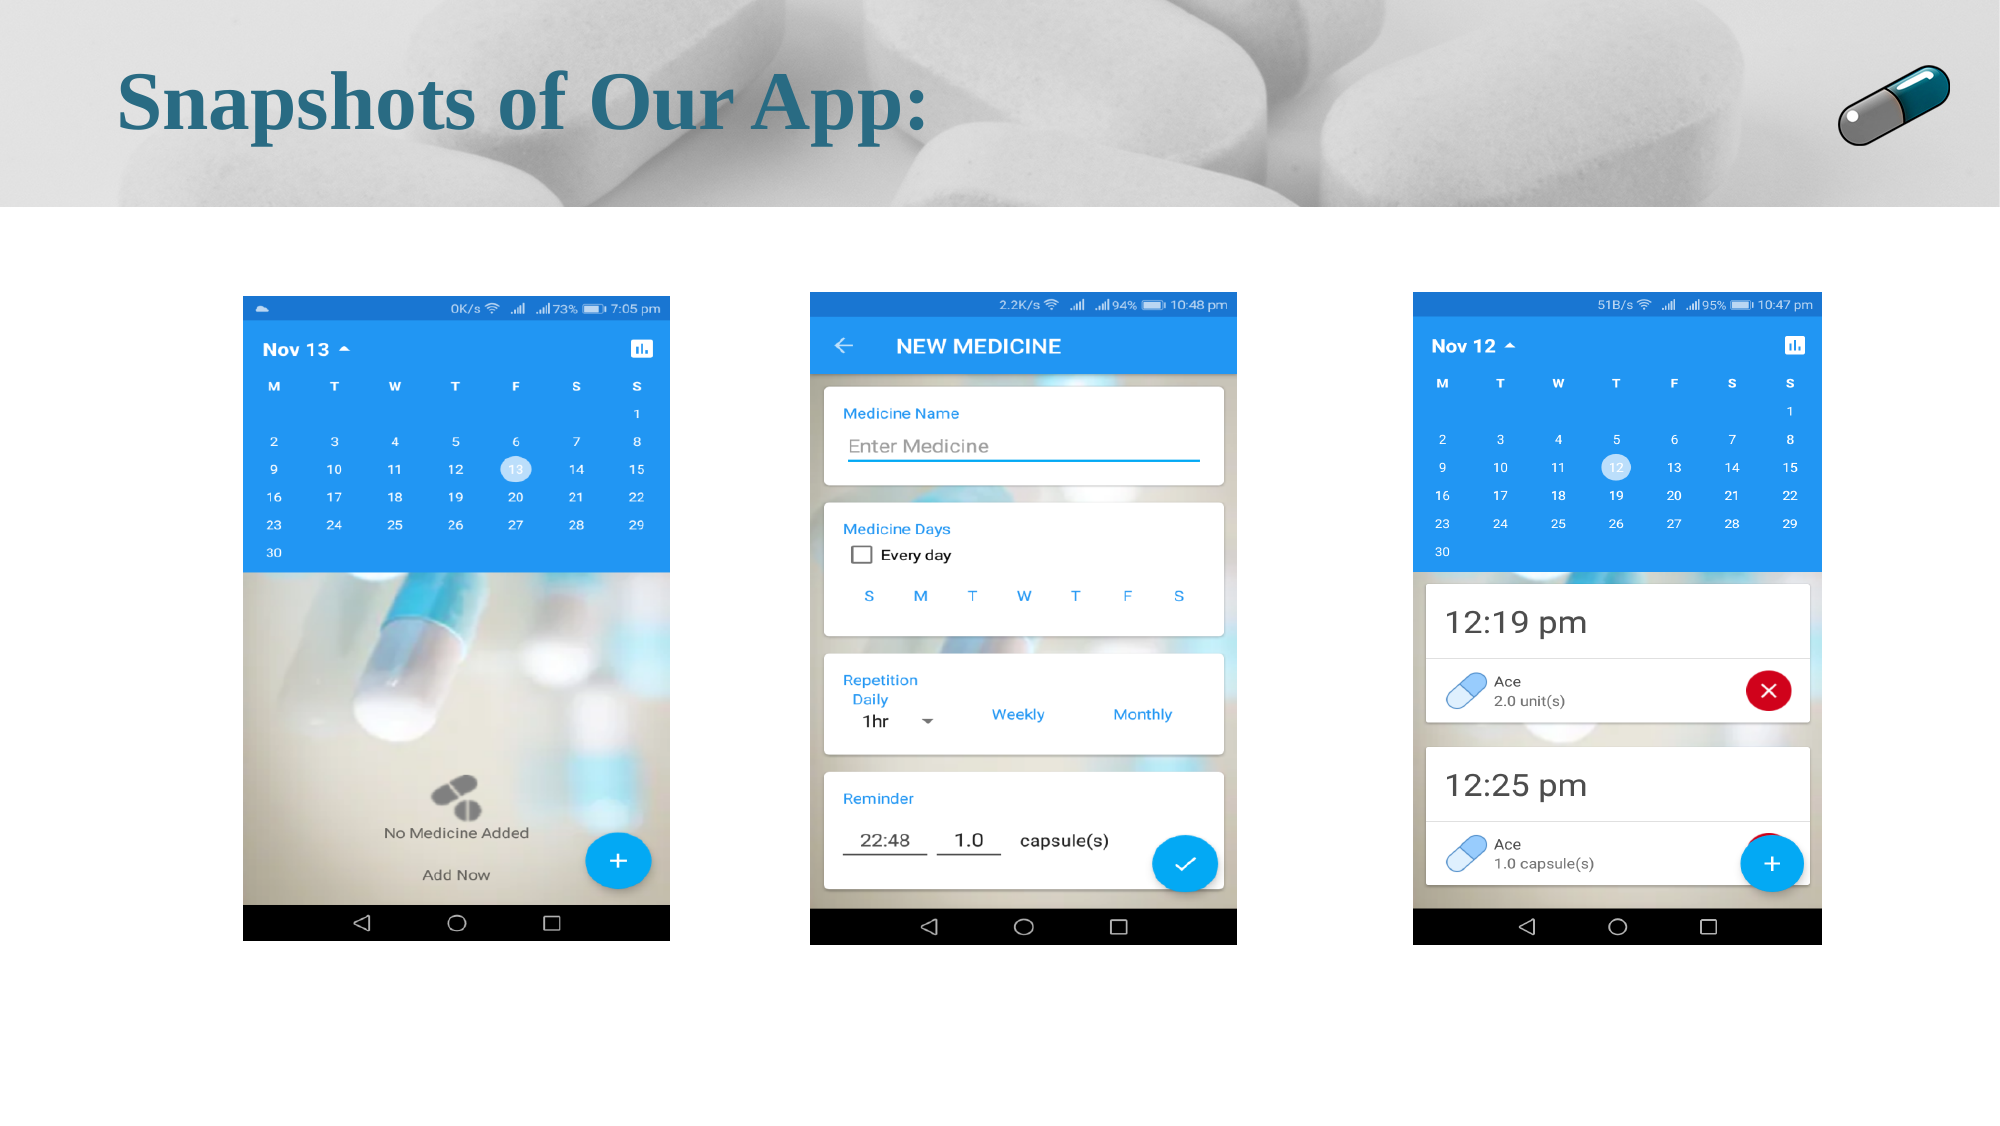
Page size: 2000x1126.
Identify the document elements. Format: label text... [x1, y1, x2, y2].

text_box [87, 78, 867, 297]
picture [0, 0, 2000, 1125]
title Snapshots of Our App: [99, 31, 1900, 163]
